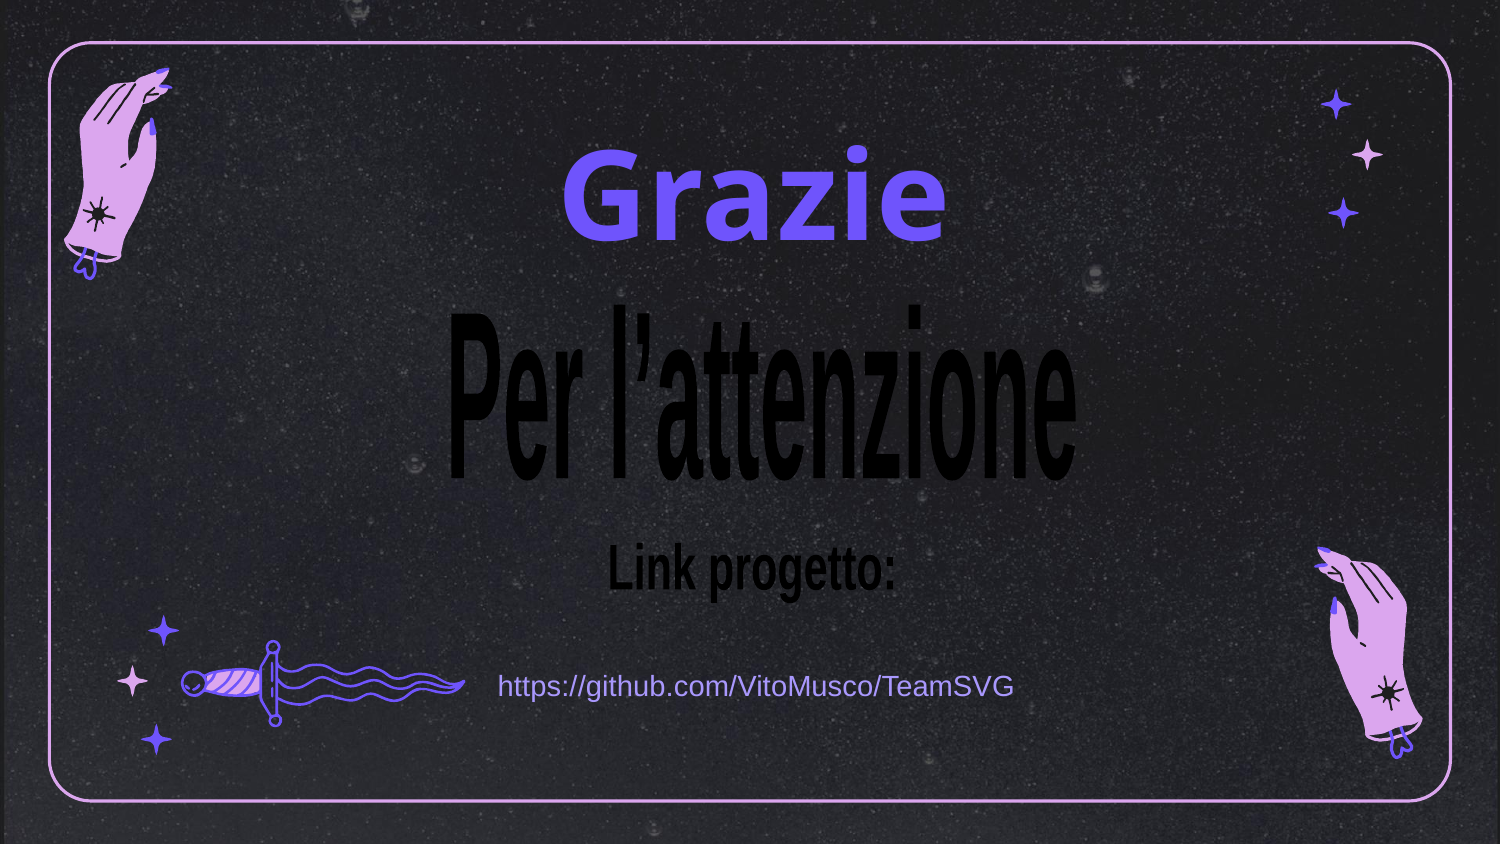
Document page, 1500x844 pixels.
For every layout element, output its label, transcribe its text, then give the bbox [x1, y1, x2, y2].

title Grazie [384, 116, 1124, 293]
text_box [1313, 546, 1422, 758]
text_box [65, 67, 173, 279]
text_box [178, 639, 466, 728]
picture [0, 0, 1500, 844]
text_box https://github.com/VitoMusco/TeamSVG [483, 660, 1043, 711]
